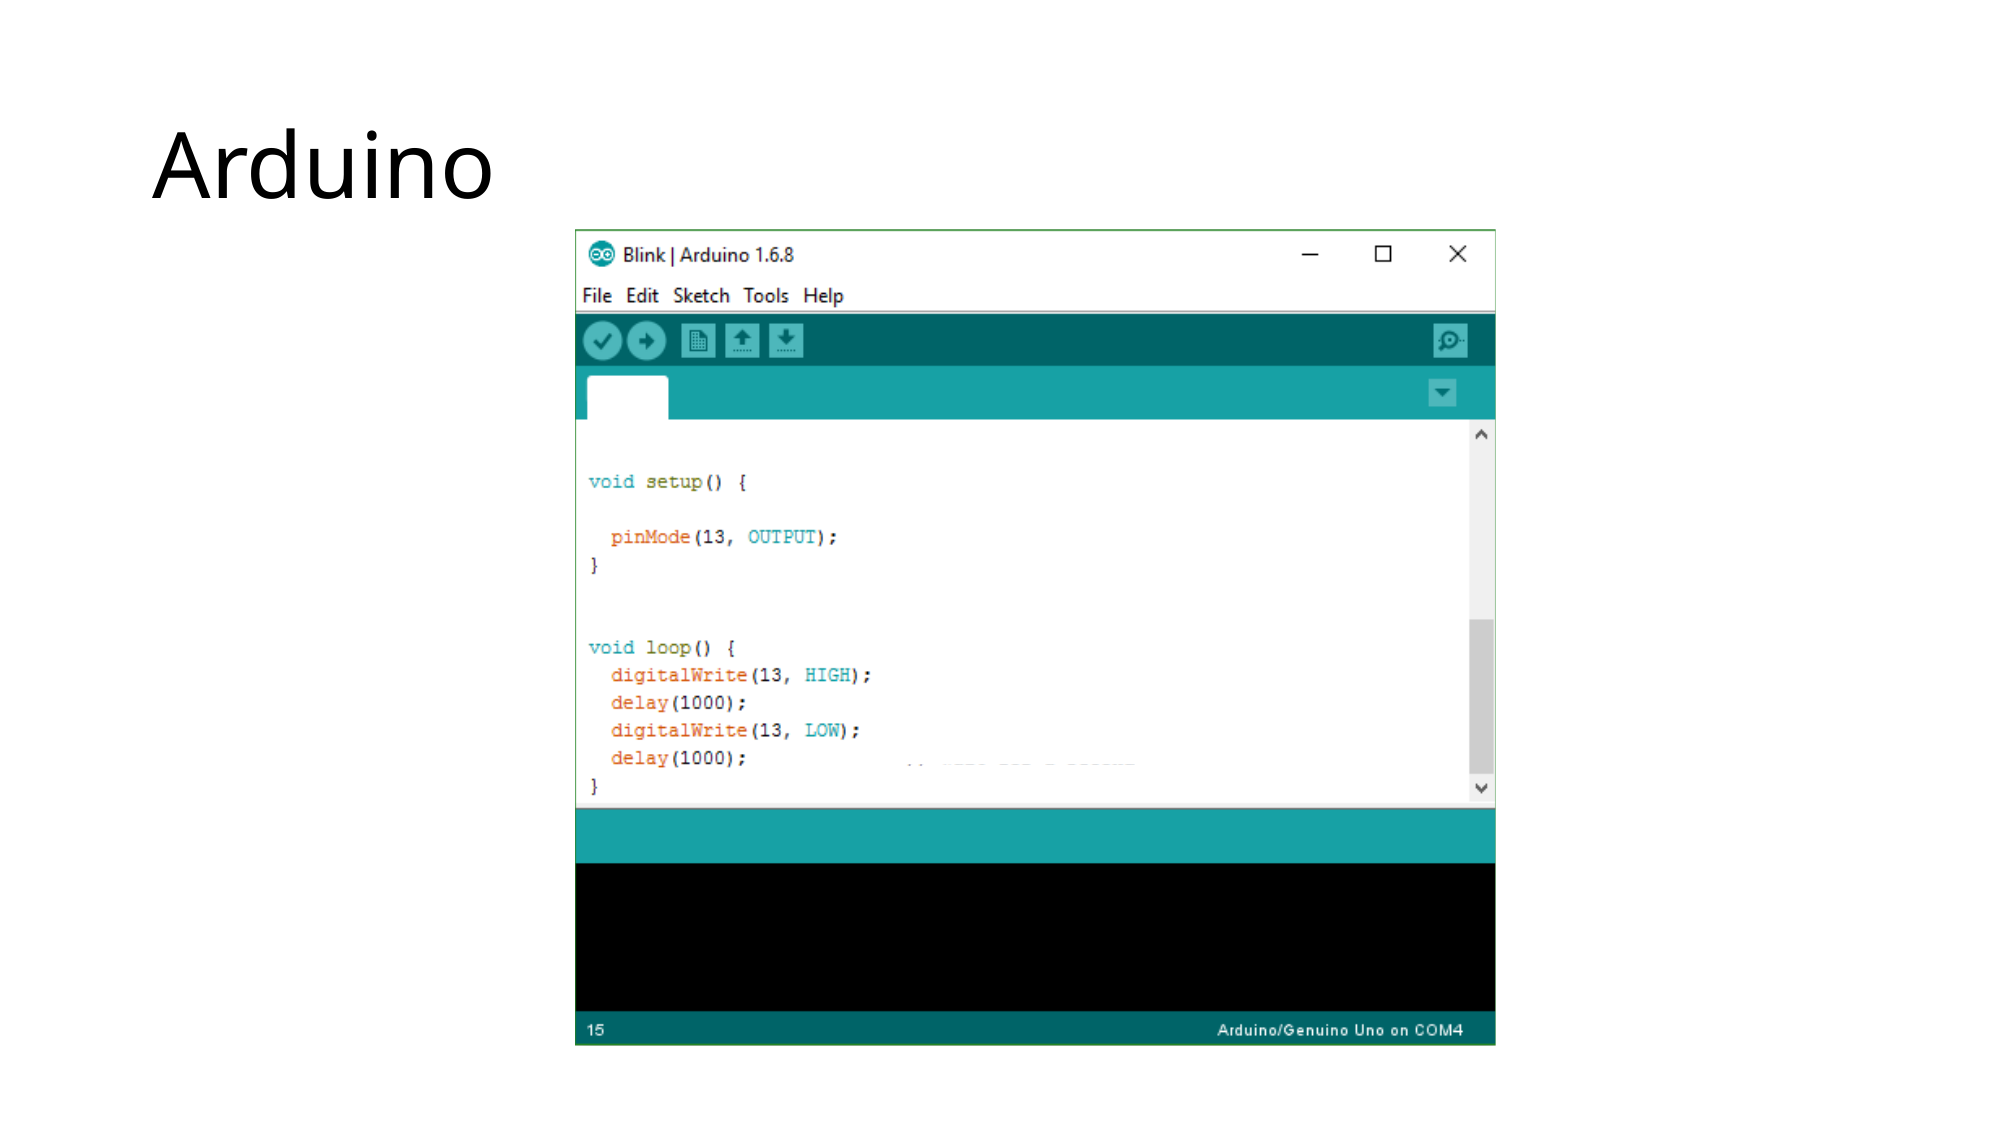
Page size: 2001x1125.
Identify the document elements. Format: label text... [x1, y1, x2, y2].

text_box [575, 229, 1496, 1046]
title Arduino [137, 59, 1863, 278]
